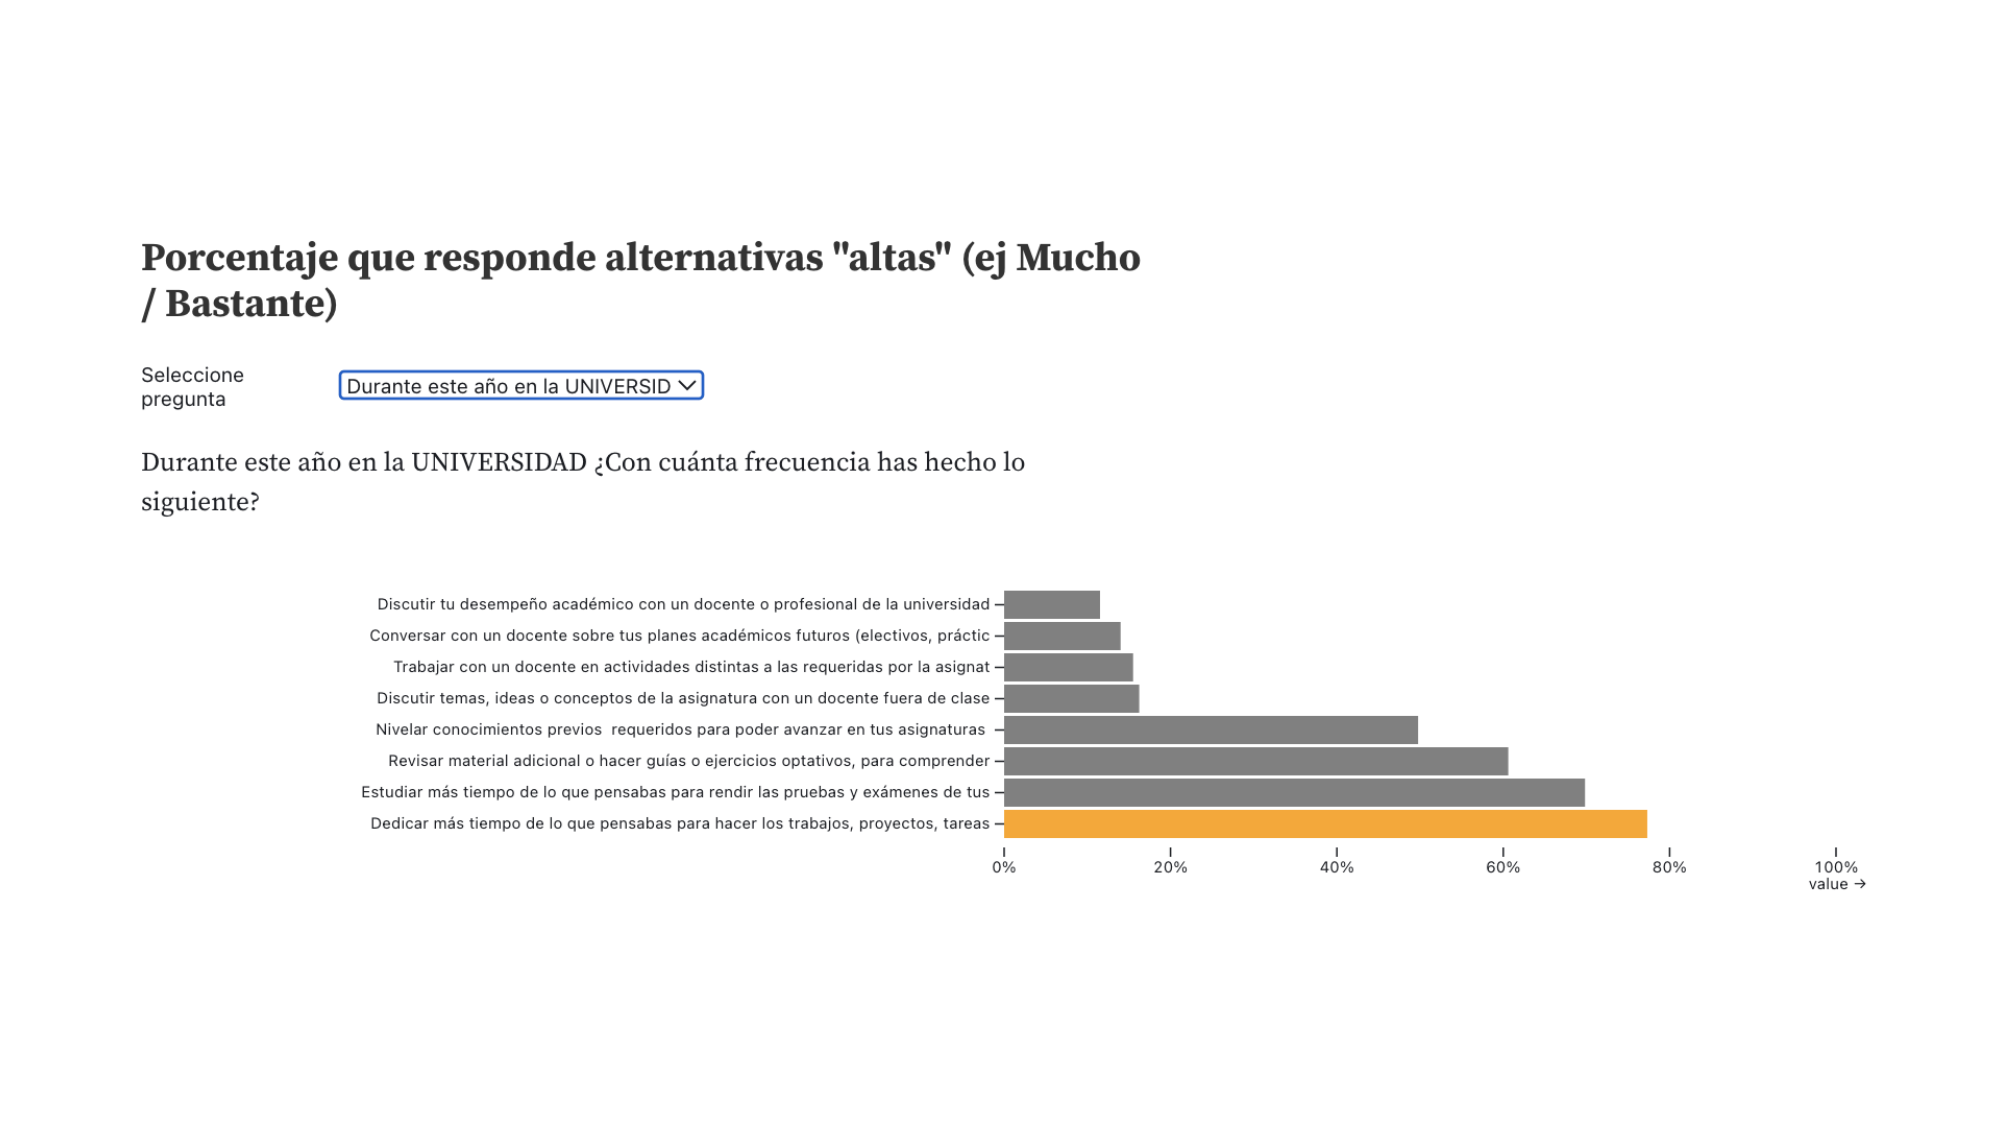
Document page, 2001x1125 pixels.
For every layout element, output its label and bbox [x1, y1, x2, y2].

picture [116, 217, 1884, 908]
